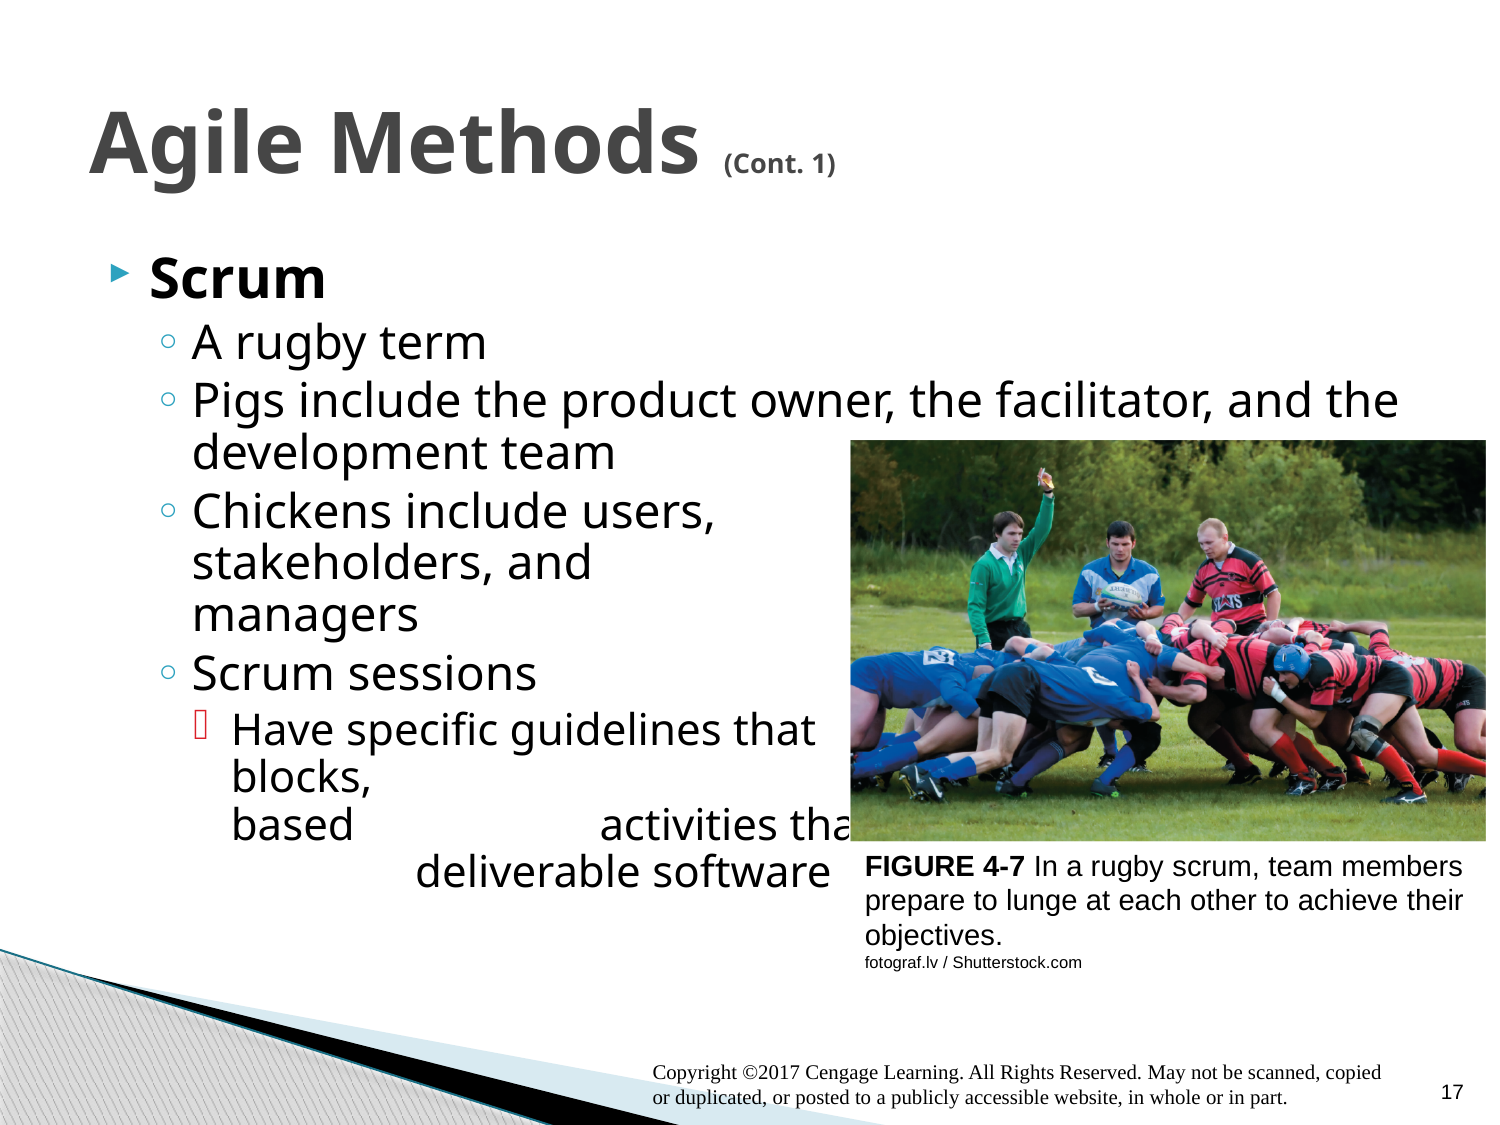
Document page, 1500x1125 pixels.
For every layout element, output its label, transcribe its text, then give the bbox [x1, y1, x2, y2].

list Scrum A rugby term Pigs include the product owner, the facilitator, and the development team Chickens include users, other stakeholders, and managers Scrum sessions Have specific guidelines that emphasize time blocks, interaction, and team-based activities that result in deliverable software [75, 243, 1425, 1050]
slide_number 17 [1419, 1051, 1479, 1112]
footer Copyright ©2017 Cengage Learning. All Rights Reserved. May not be scanned, copied or duplicated, or posted to a publicly accessible website, in whole or in part. [637, 1051, 1419, 1112]
title Agile Methods (Cont. 1) [75, 45, 1425, 233]
picture [849, 438, 1487, 842]
text_box FIGURE 4-7 In a rugby scrum, team members prepare to lunge at each other to achieve their objectives. fotograf.lv / Shutterstock.com [849, 839, 1500, 979]
